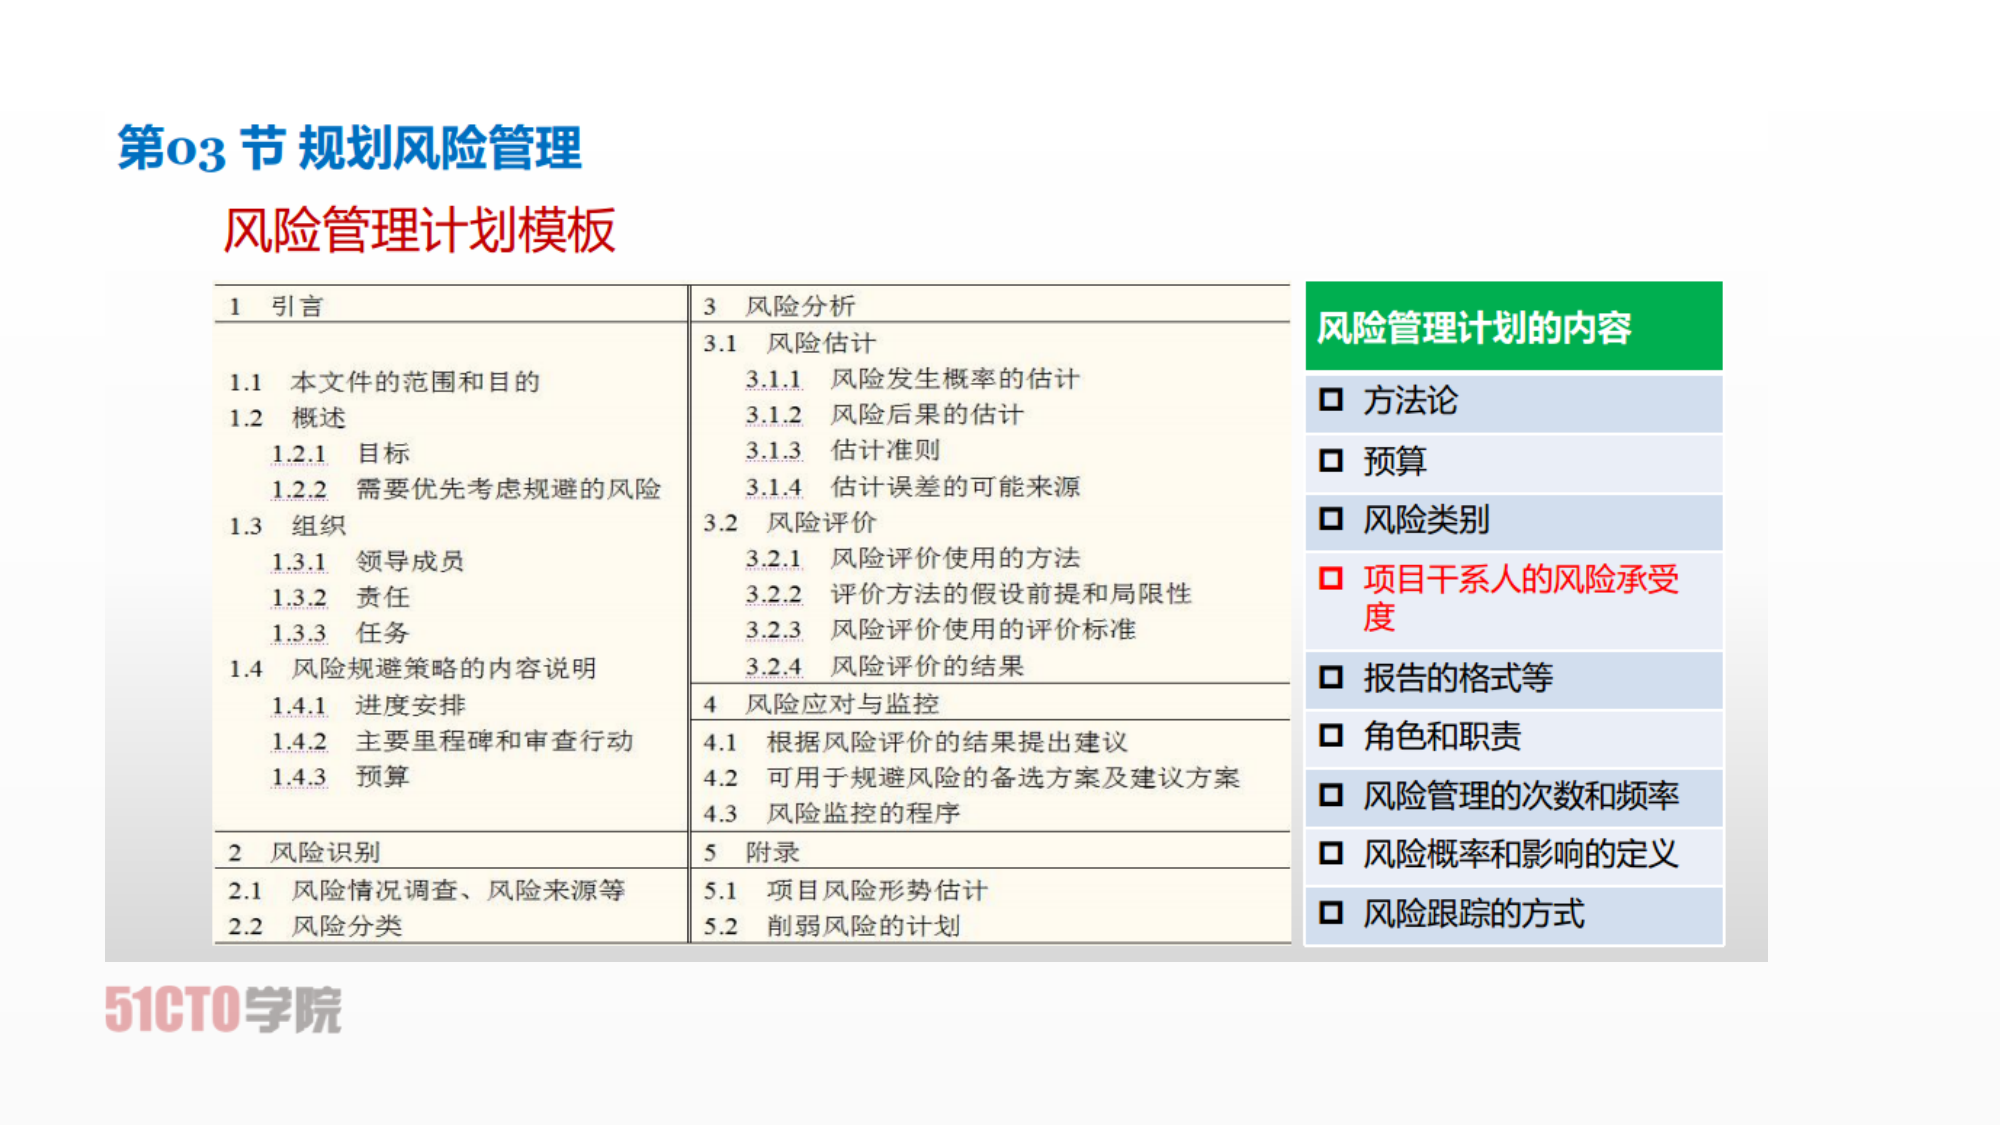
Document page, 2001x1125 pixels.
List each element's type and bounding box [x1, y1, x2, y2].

picture [45, 97, 1768, 1057]
